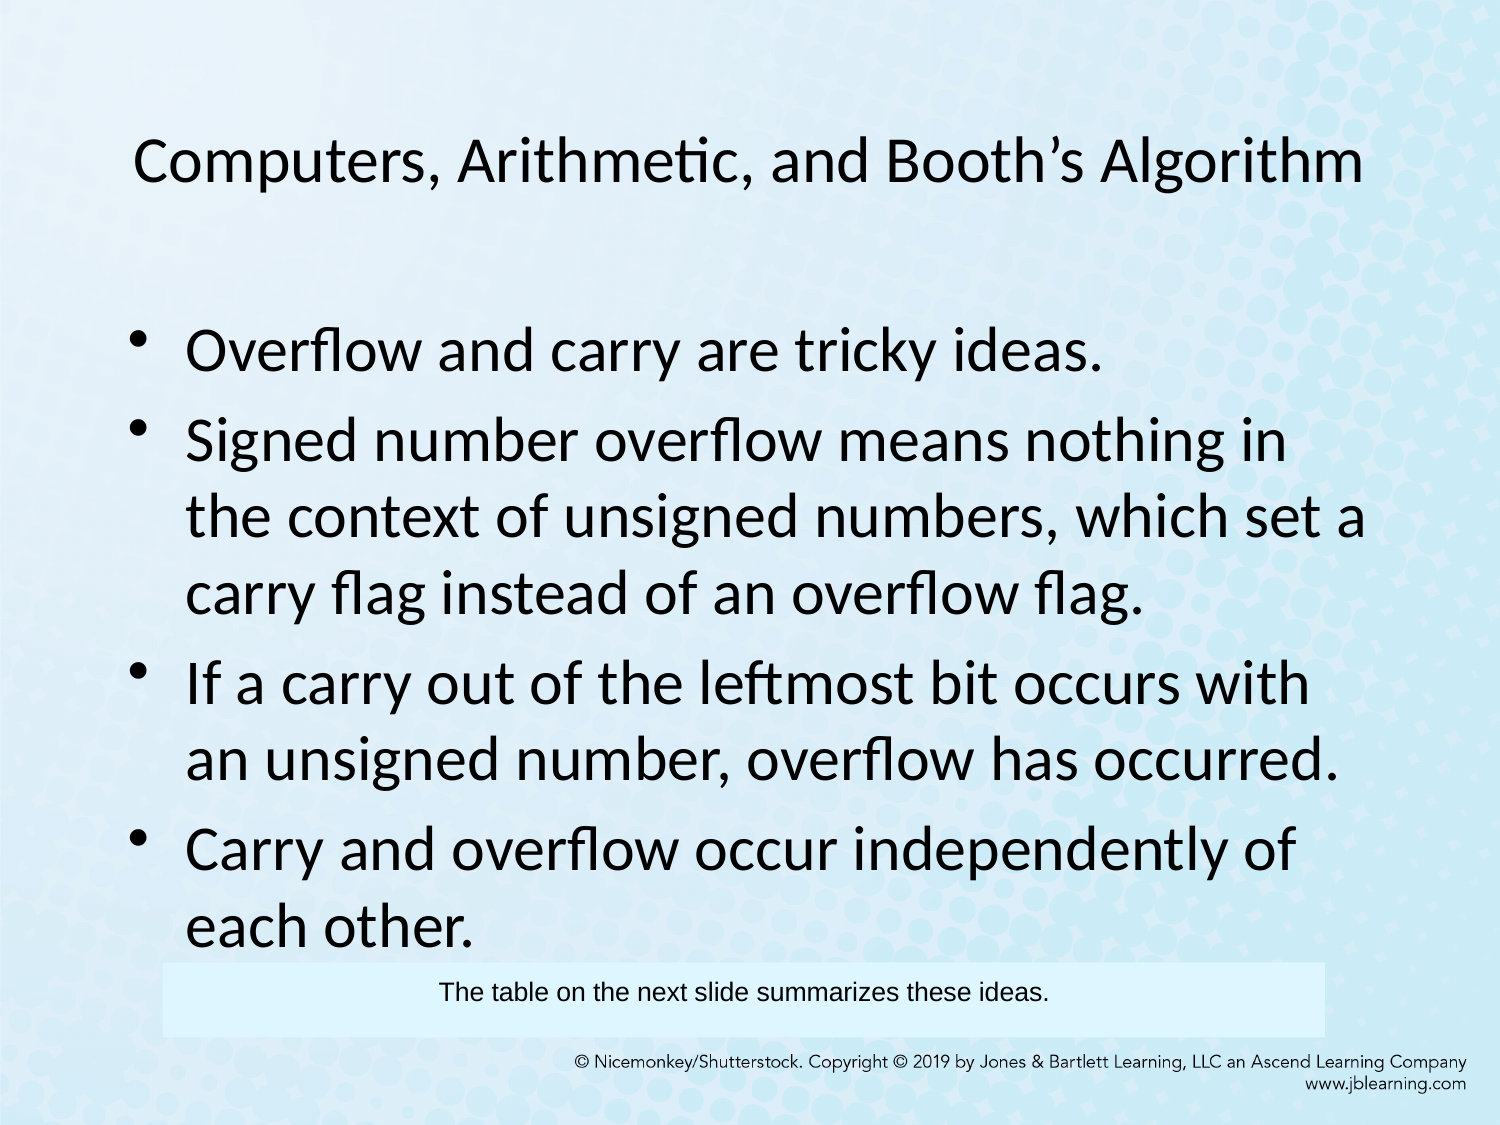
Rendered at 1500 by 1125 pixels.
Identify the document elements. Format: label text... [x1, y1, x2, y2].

title Computers, Arithmetic, and Booth’s Algorithm [112, 75, 1388, 238]
text_box The table on the next slide summarizes these ideas. [162, 962, 1325, 1038]
picture [0, 0, 1500, 1125]
list Overflow and carry are tricky ideas. Signed number overflow means nothing in the context of unsigned numbers, which set a carry flag instead of an overflow flag. If a carry out of the leftmost bit occurs with an unsigned number, overflow has occurred. Carry and overflow occur independently of each other. [112, 299, 1388, 975]
